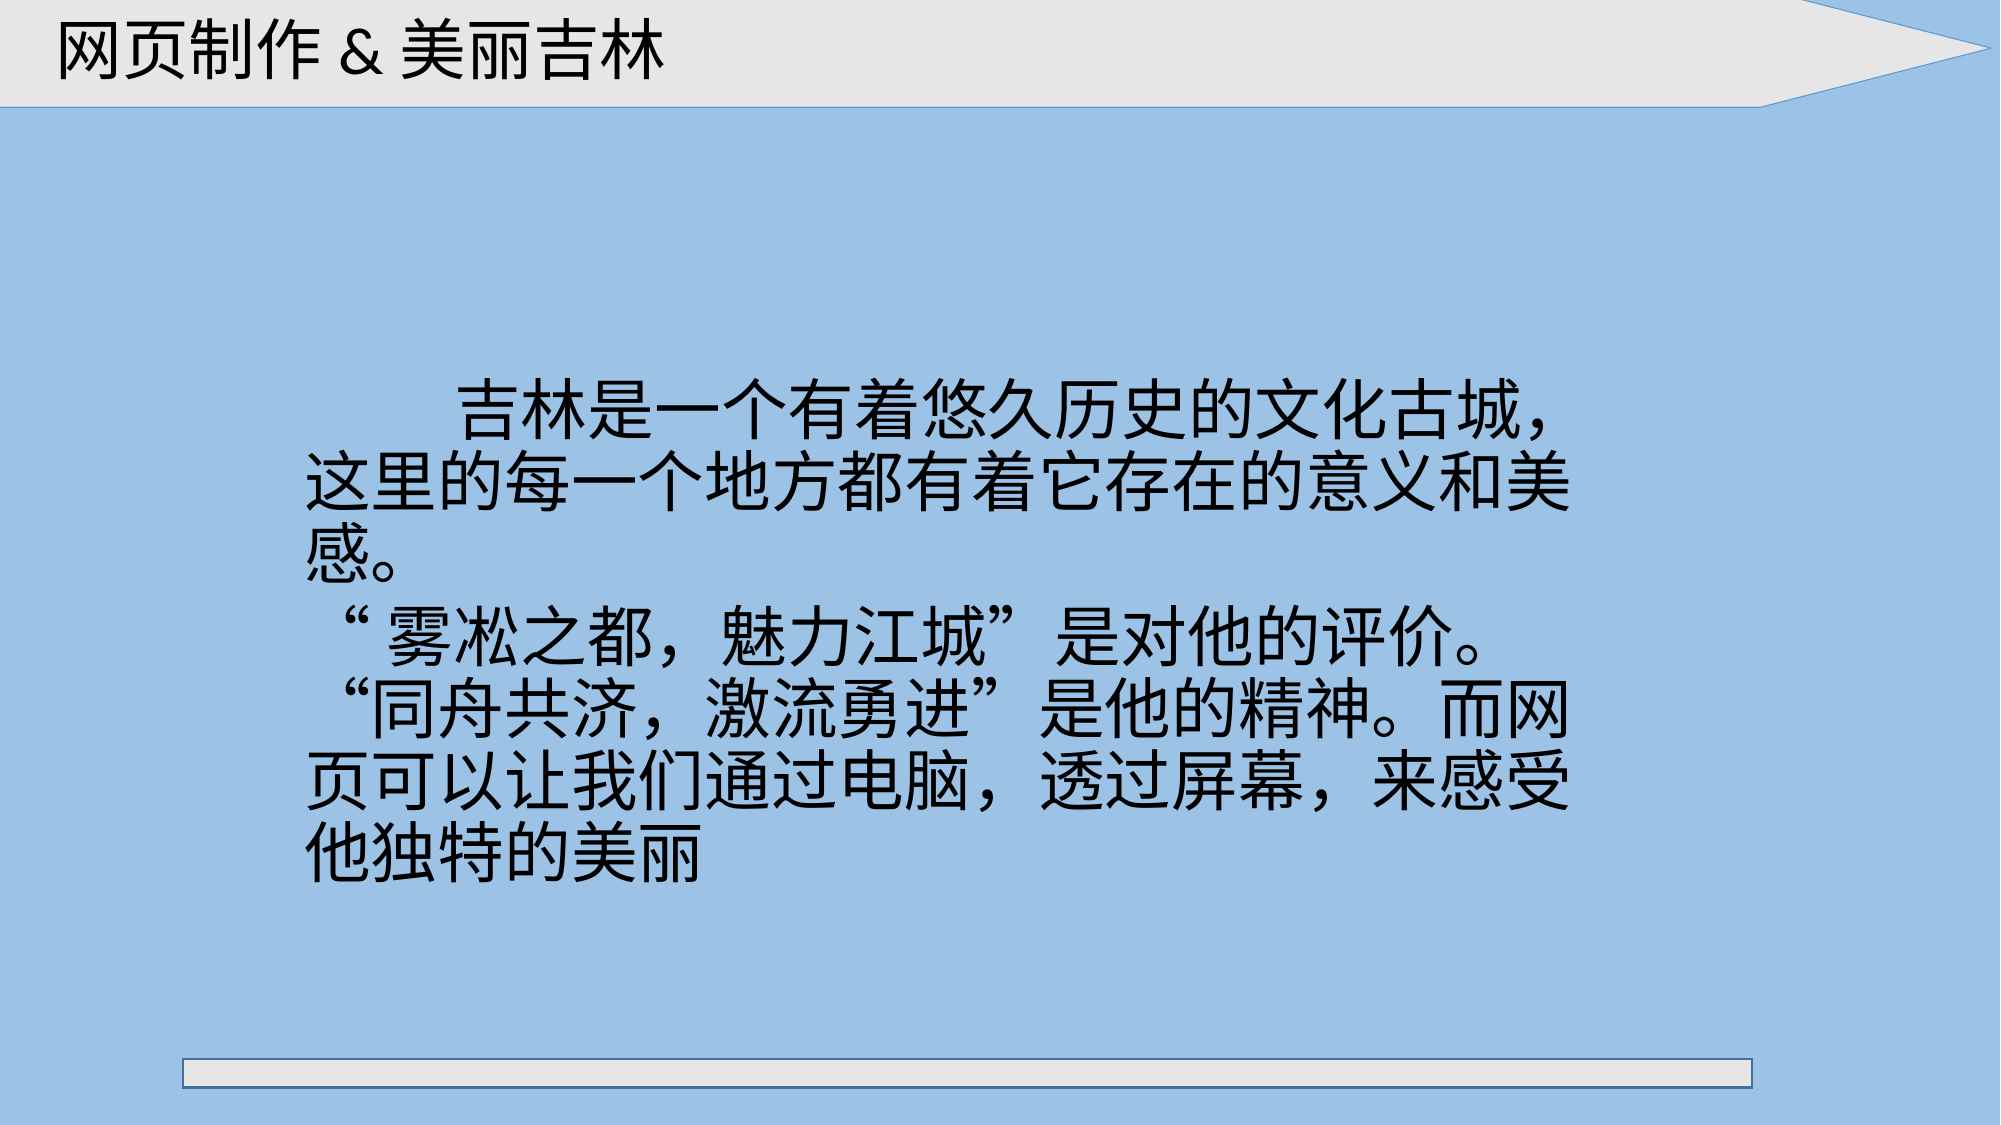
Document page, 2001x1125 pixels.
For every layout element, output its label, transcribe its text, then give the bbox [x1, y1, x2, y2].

text_box 网页制作&美丽吉林 [0, 0, 1992, 108]
text_box [183, 1058, 1753, 1088]
list 吉林是一个有着悠久历史的文化古城，这里的每一个地方都有着它存在的意义和美感。 “雾凇之都，魅力江城”是对他的评价。“同舟共济，激流勇进”是他的精神。而网页可以让我们通过电脑，透过屏幕，来感受他独特的美丽 [214, 196, 1630, 1014]
